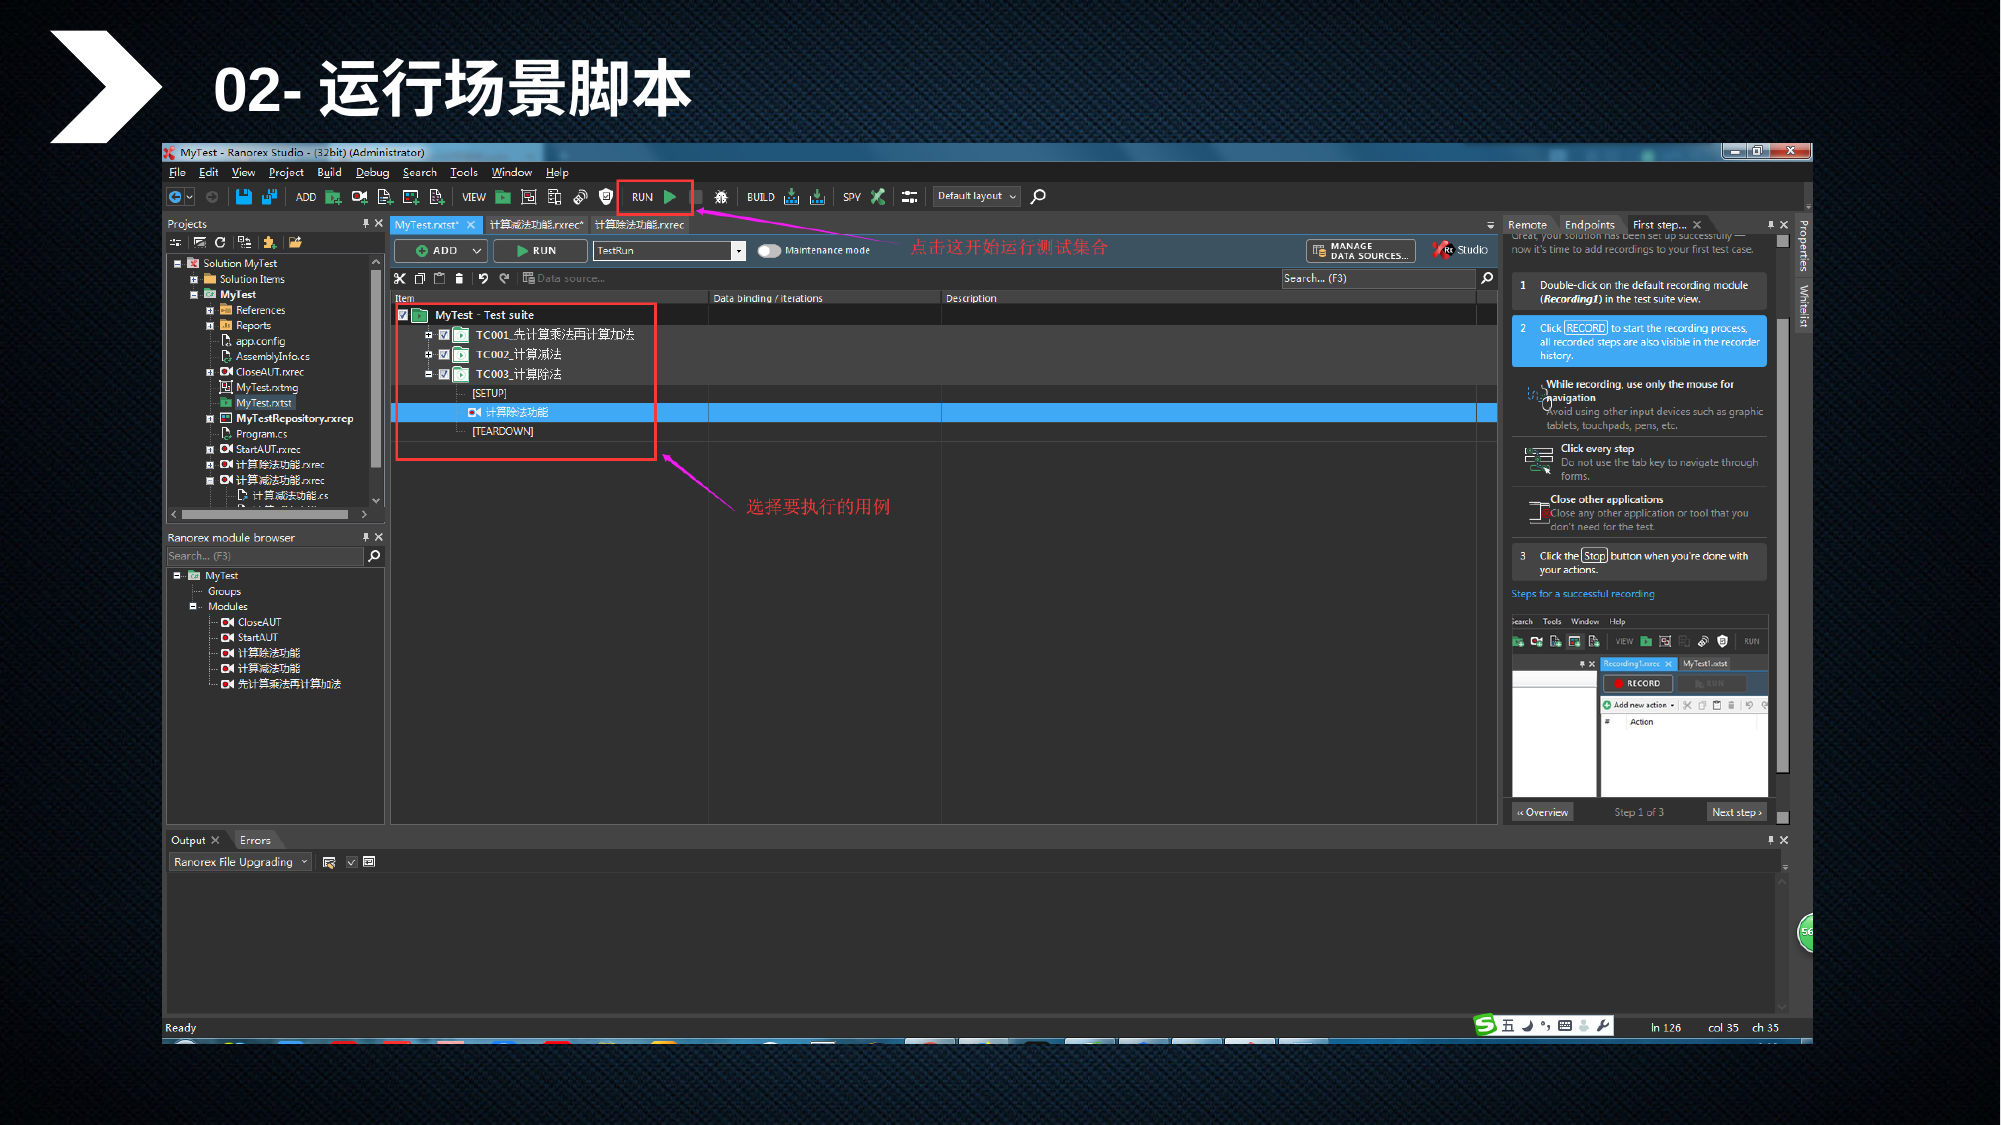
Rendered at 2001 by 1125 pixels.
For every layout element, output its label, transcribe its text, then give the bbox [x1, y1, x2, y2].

text_box [47, 29, 164, 145]
text_box 02-运行场景脚本 [176, 41, 731, 132]
picture [0, 0, 2001, 1125]
